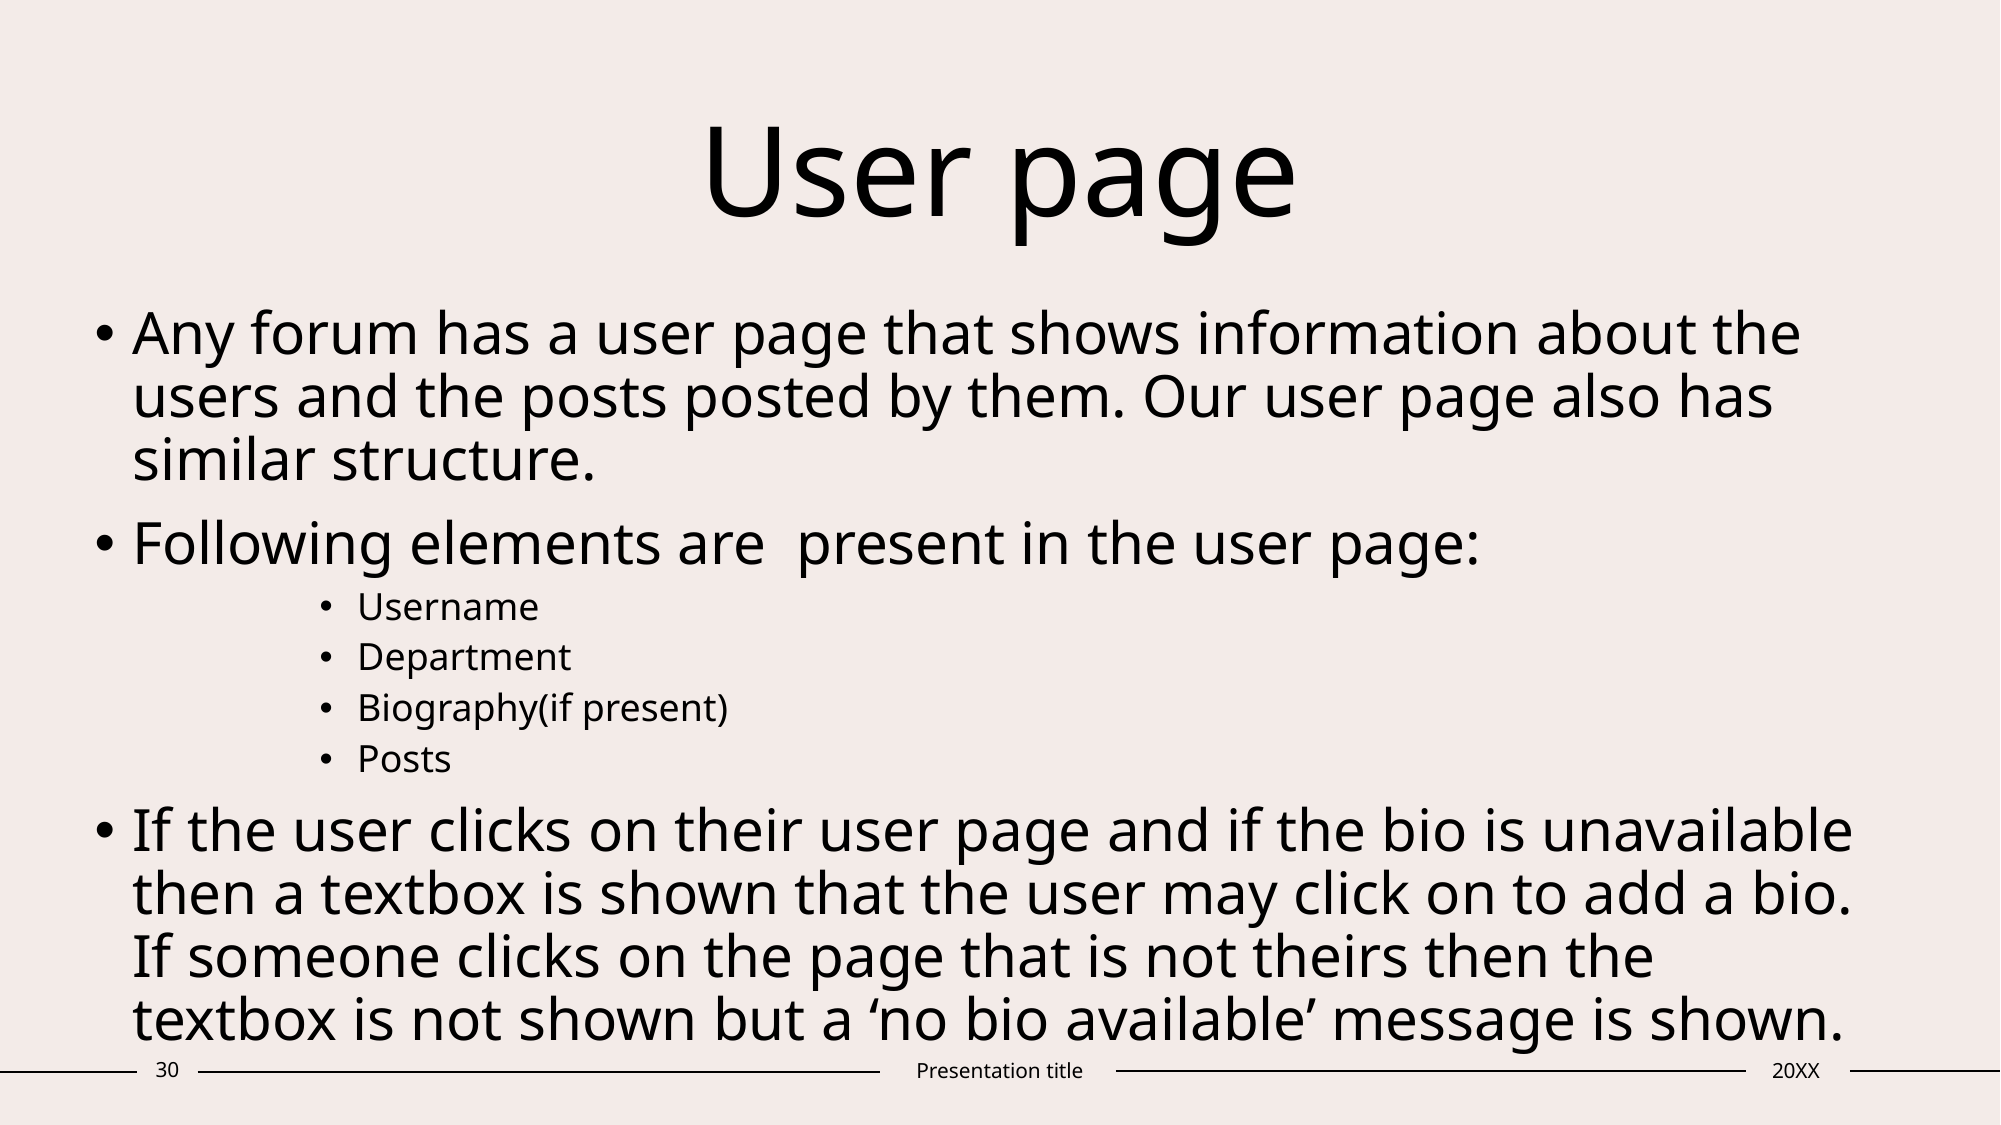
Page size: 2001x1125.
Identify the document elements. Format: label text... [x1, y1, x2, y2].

title User page [187, 83, 1813, 251]
list Any forum has a user page that shows information about the users and the posts posted by them. Our user page also has similar structure. Following elements are present in the user page: Username Department Biography(if present) Posts If the user clicks on their user page and if the bio is unavailable then a textbox is shown that the user may click on to add a bio. If someone clicks on the page that is not theirs then the textbox is not shown but a ‘no bio available’ message is shown. [79, 296, 1884, 980]
slide_number 20XX [1743, 1050, 1849, 1091]
footer Presentation title [879, 1050, 1120, 1091]
slide_number 30 [137, 1050, 198, 1091]
